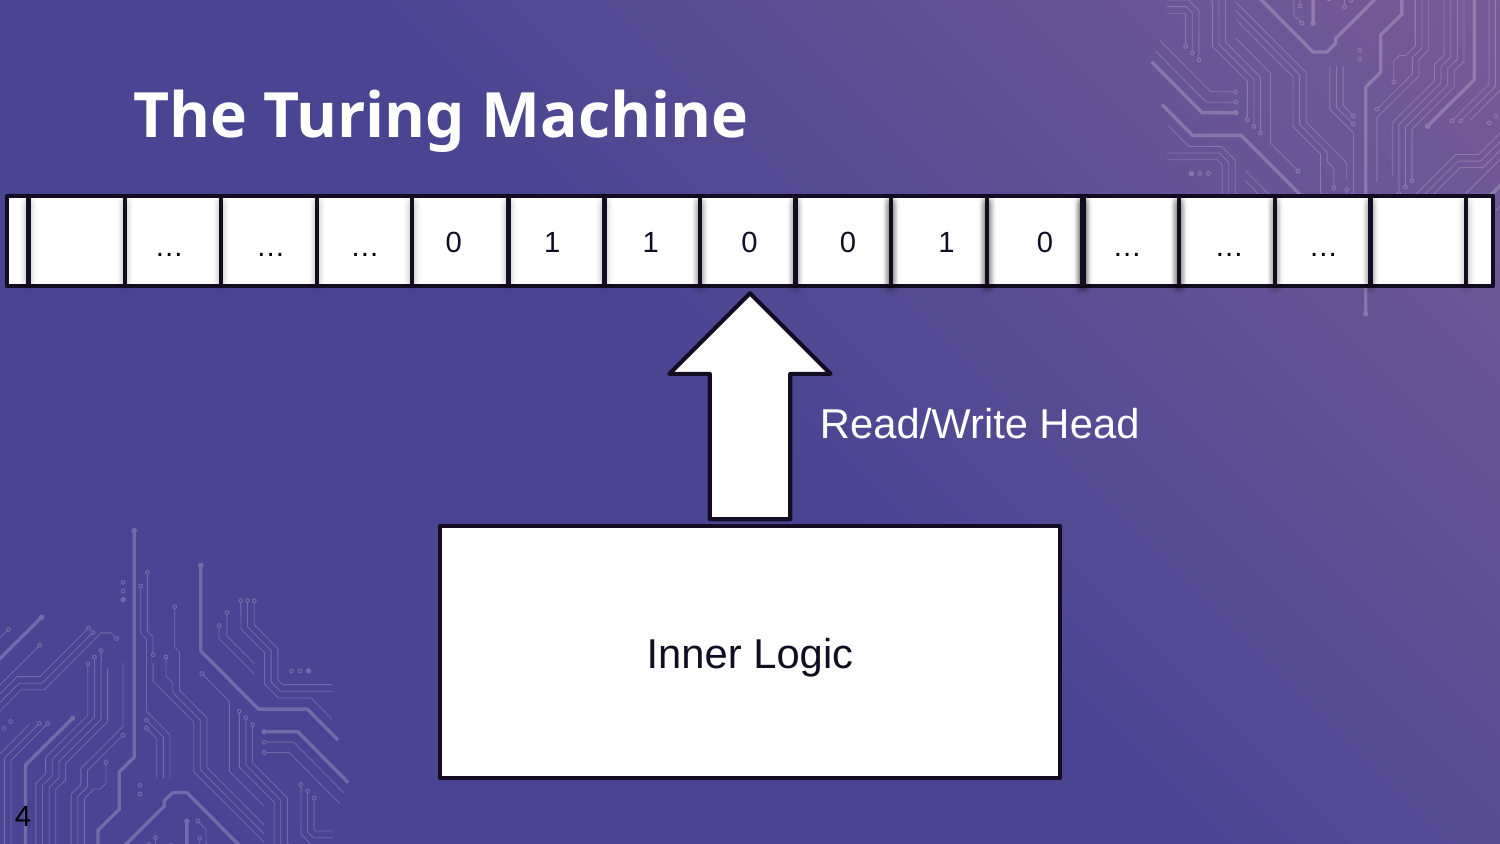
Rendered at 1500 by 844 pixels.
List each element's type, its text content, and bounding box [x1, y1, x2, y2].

text_box 4 [0, 789, 113, 840]
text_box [6, 195, 1494, 287]
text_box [669, 292, 1170, 520]
title The Turing Machine [118, 60, 1382, 150]
text_box Inner Logic [438, 524, 1062, 780]
